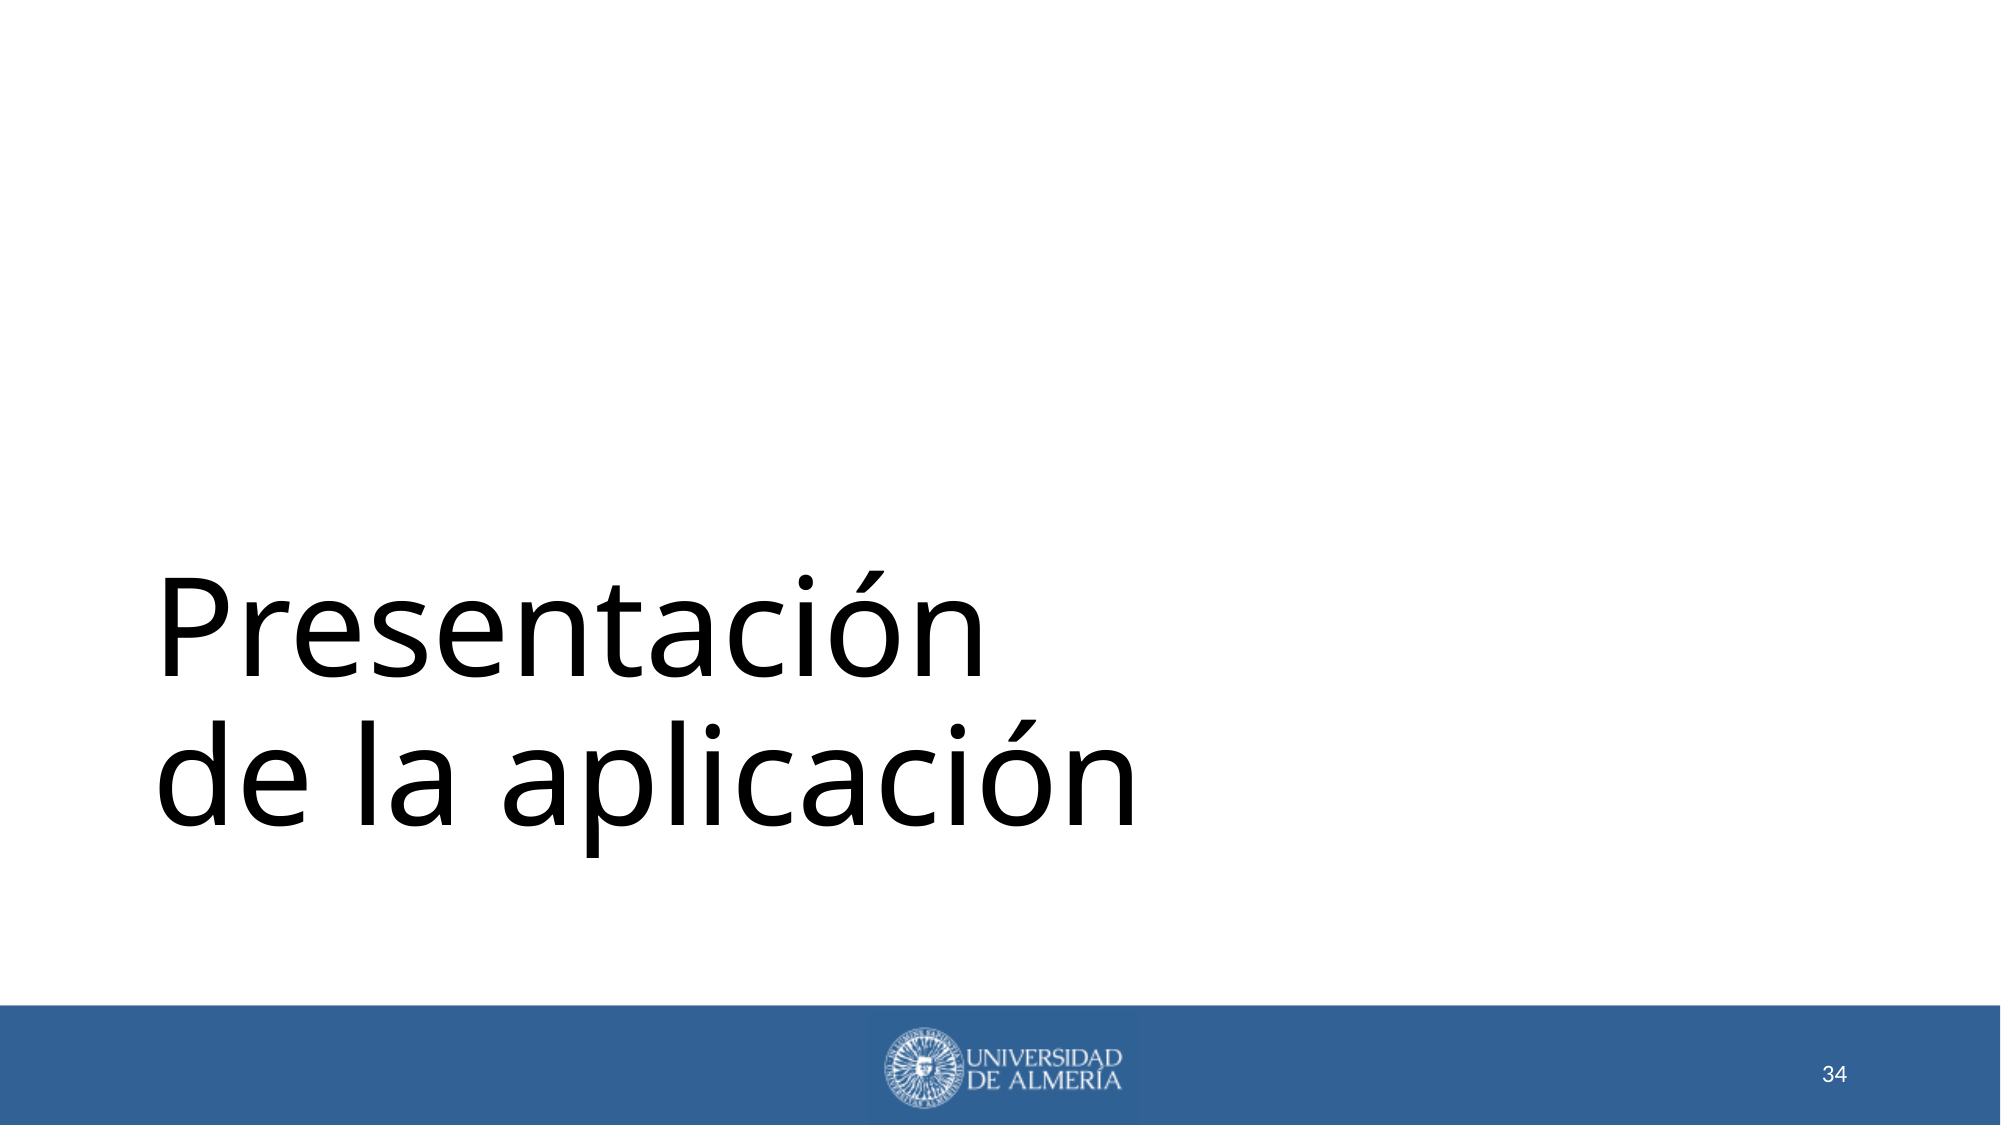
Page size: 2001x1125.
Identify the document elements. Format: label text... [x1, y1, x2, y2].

slide_number 34 [1412, 1042, 1863, 1103]
title Presentación de la aplicación [137, 184, 1168, 863]
